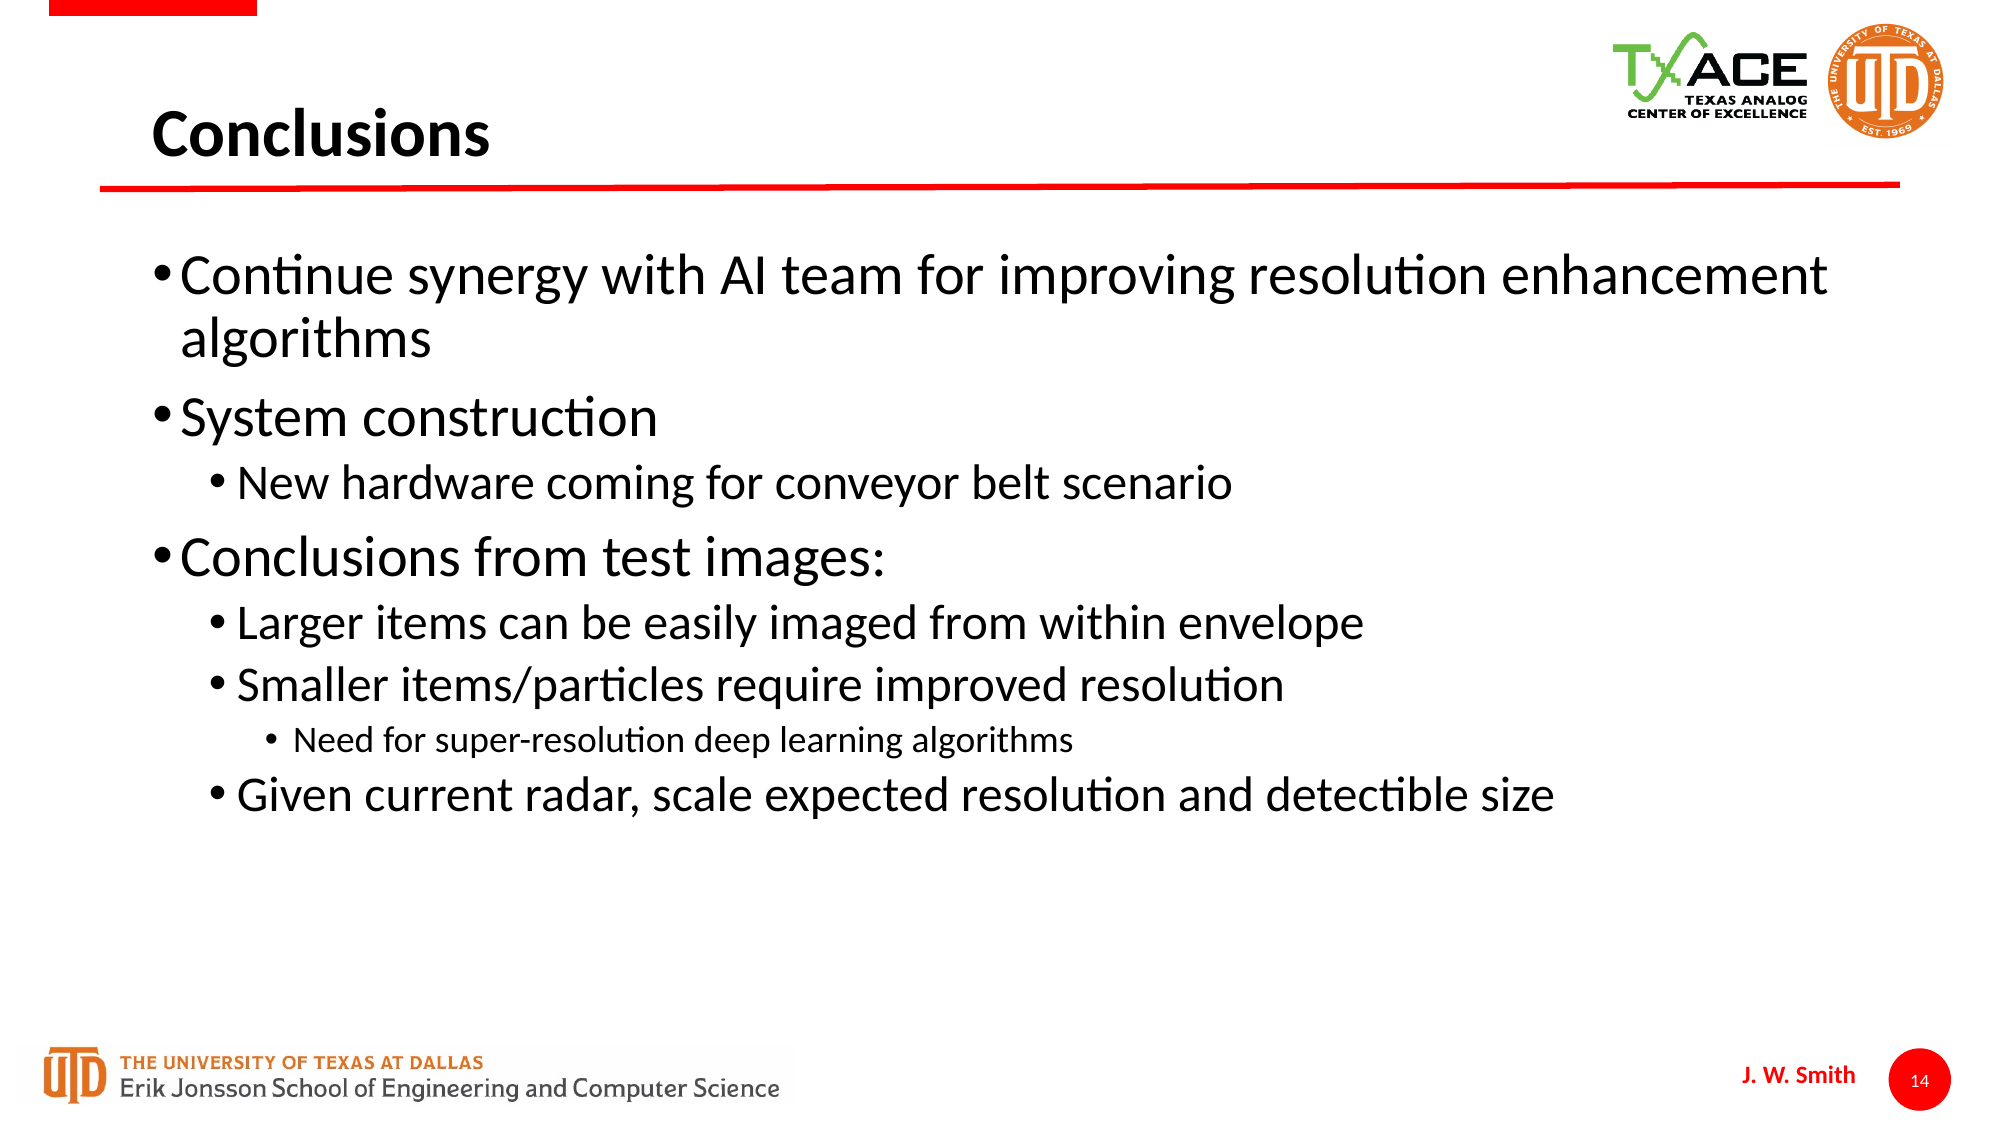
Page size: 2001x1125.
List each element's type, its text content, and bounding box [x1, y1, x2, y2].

picture [16, 1045, 796, 1105]
title Conclusions [137, 59, 1863, 209]
picture [1819, 15, 1952, 147]
list Continue synergy with AI team for improving resolution enhancement algorithms System construction New hardware coming for conveyor belt scenario Conclusions from test images: Larger items can be easily imaged from within envelope Smaller items/particles require improved resolution Need for super-resolution deep learning algorithms Given current radar, scale expected resolution and detectible size [137, 236, 1863, 1014]
picture [1613, 32, 1807, 59]
